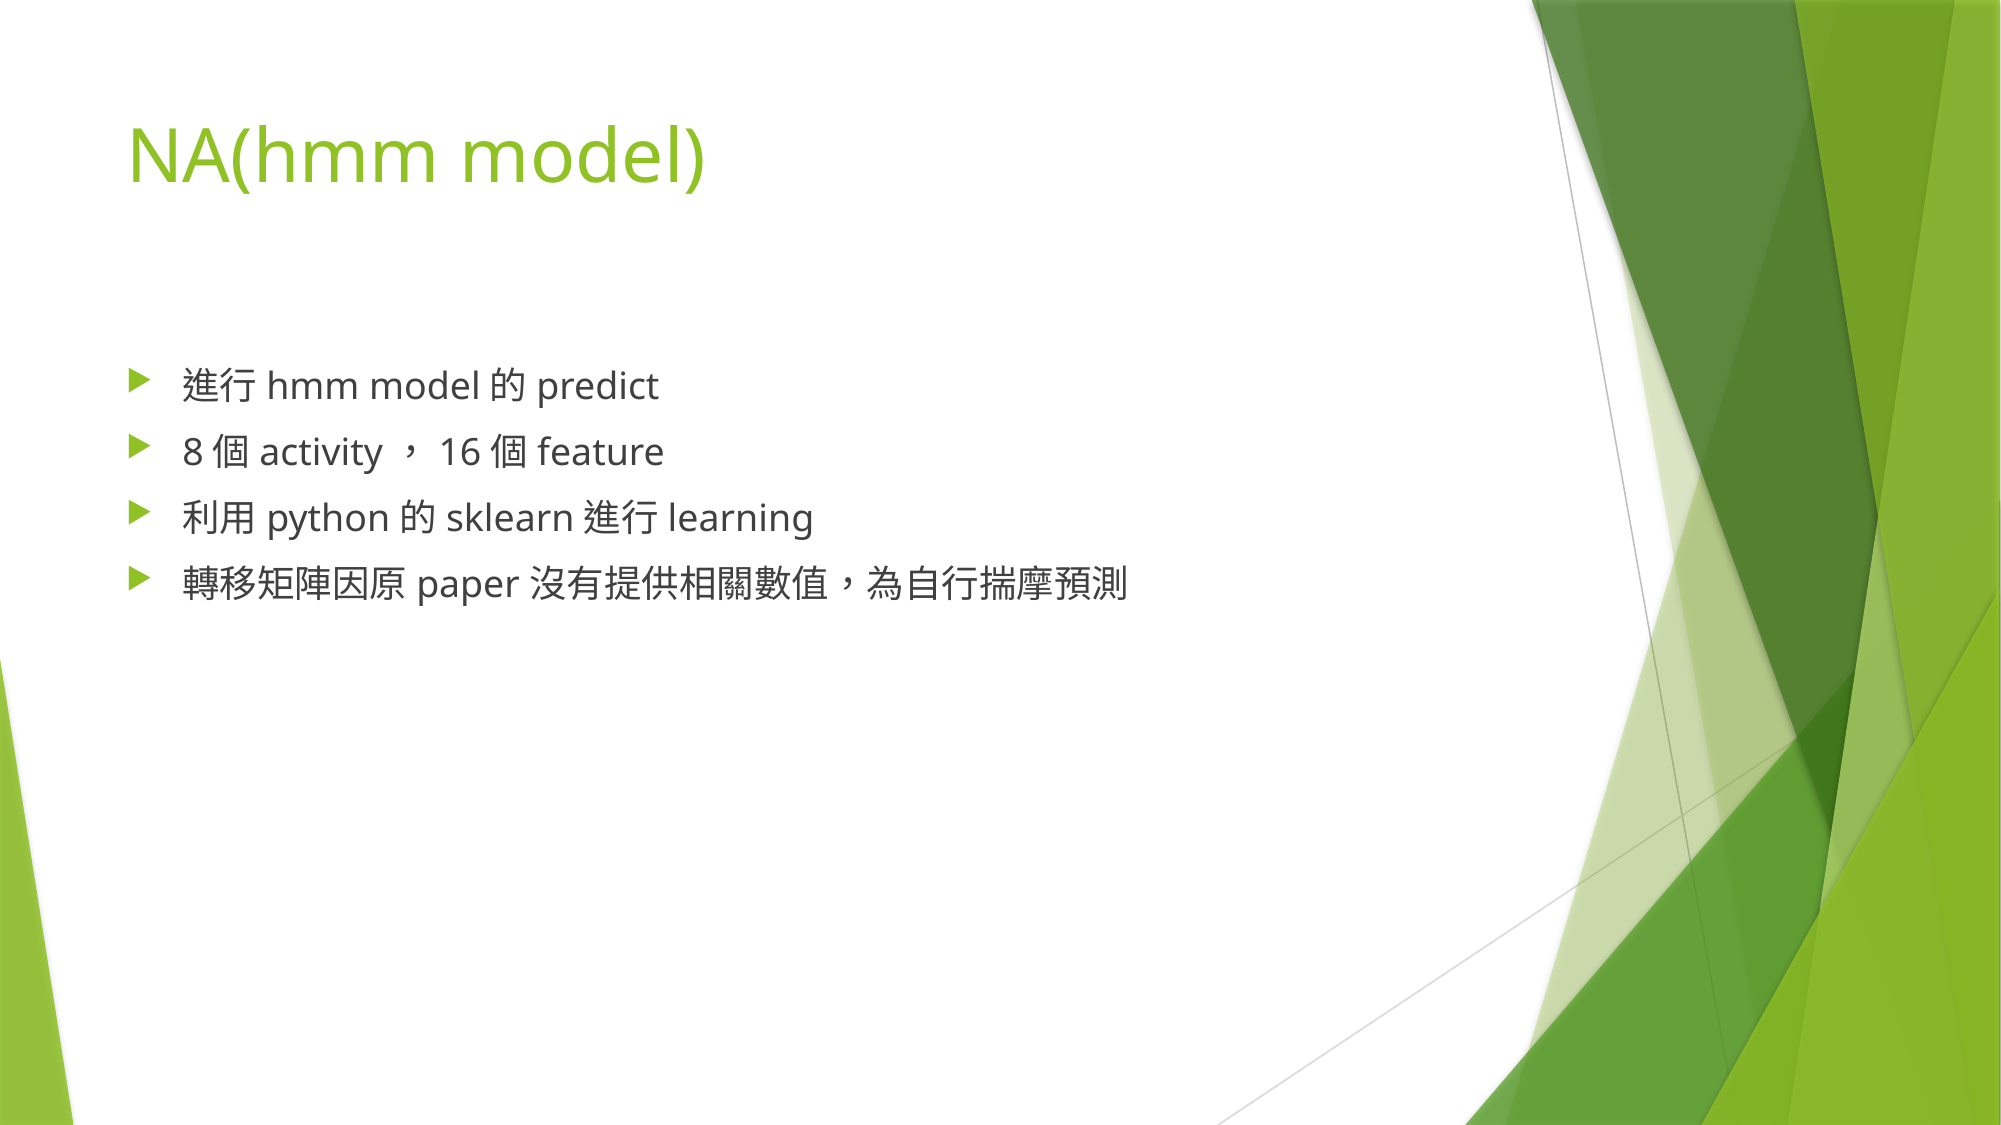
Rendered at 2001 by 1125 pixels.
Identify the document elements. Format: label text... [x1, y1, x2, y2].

list 進行hmm model的predict 8個activity，16個feature 利用python的sklearn進行learning 轉移矩陣因原paper沒有提供相關數值，為自行揣摩預測 [111, 354, 1522, 992]
title NA(hmm model) [111, 99, 1522, 317]
